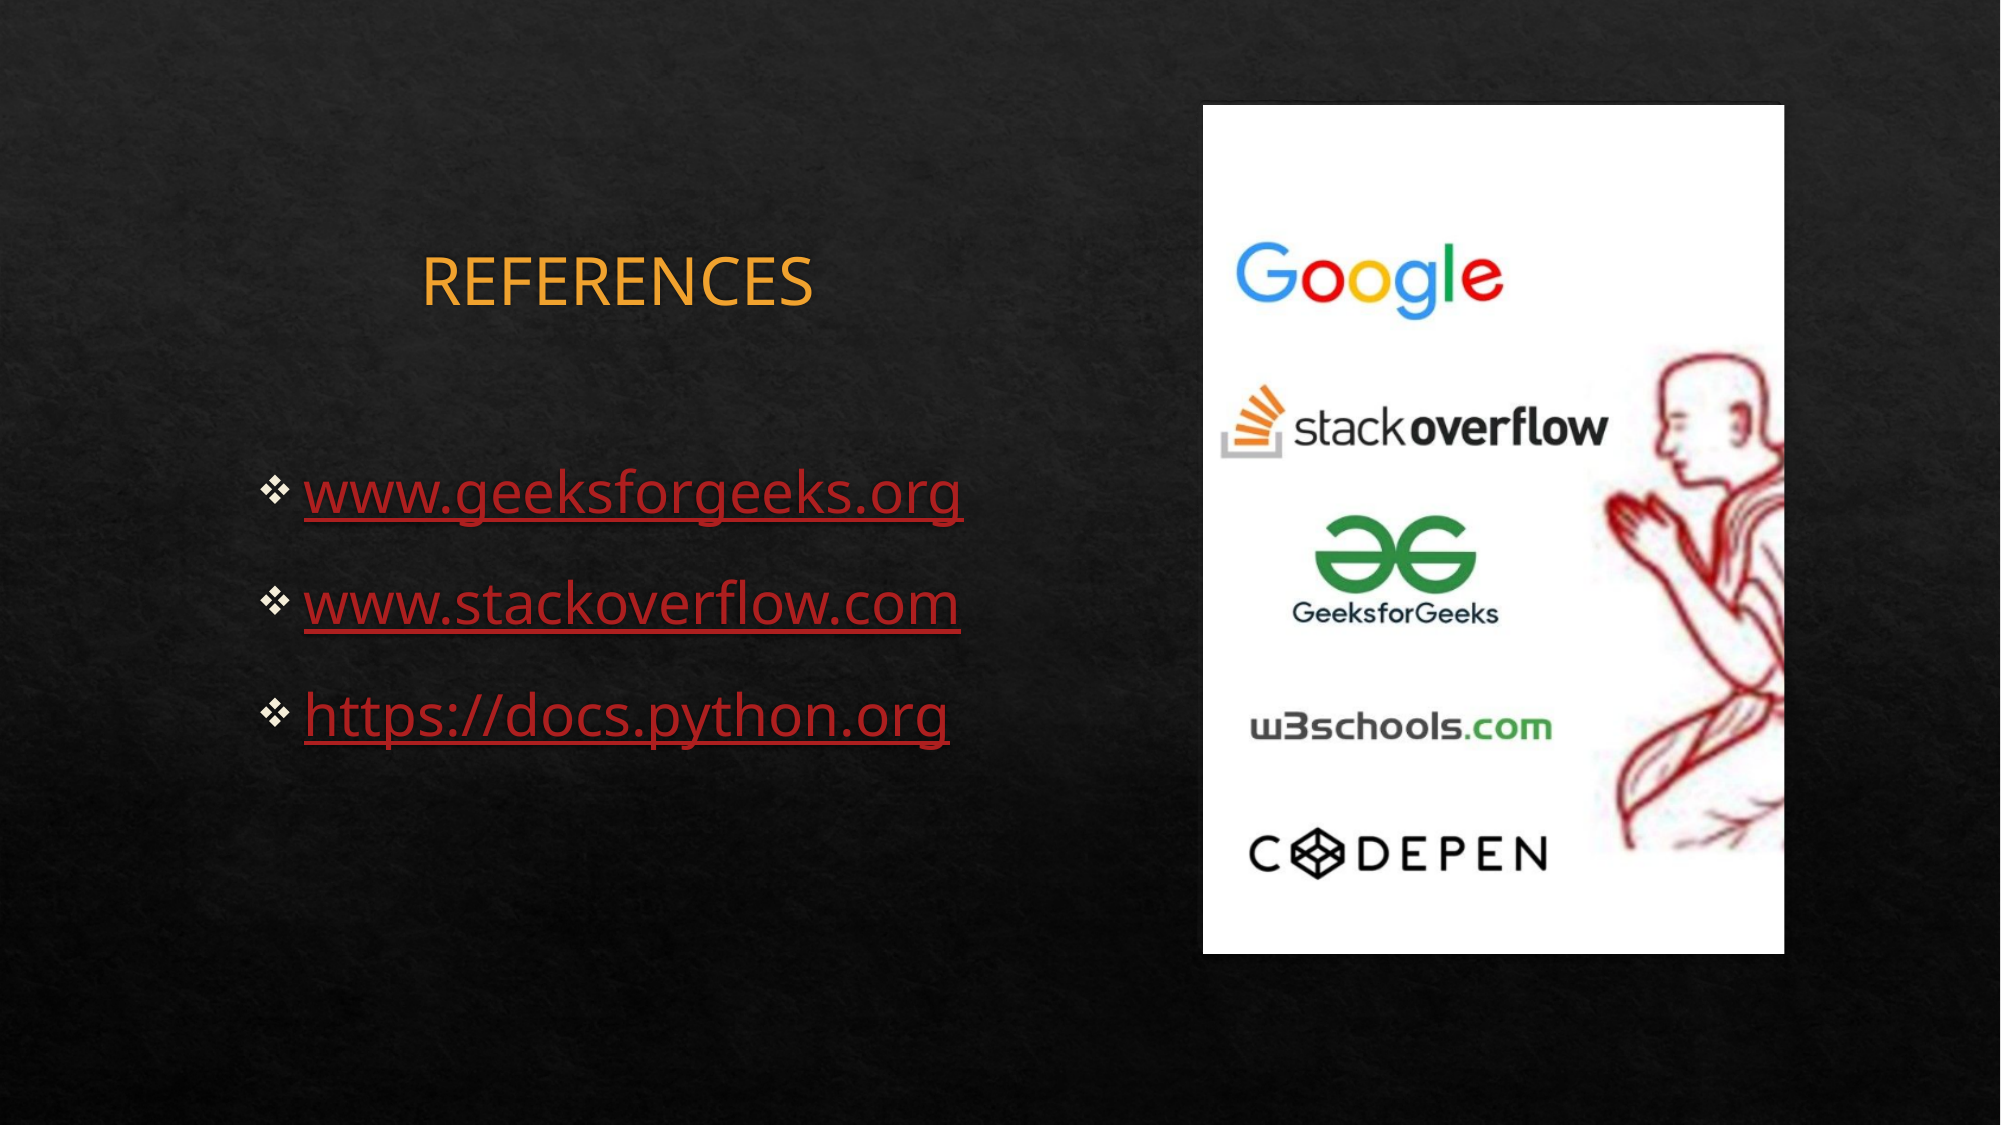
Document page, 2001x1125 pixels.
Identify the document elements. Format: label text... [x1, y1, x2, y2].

picture [1196, 99, 1785, 955]
title REFERENCES [149, 125, 1087, 328]
list www.geeksforgeeks.org www.stackoverflow.com https://docs.python.org [241, 439, 995, 954]
